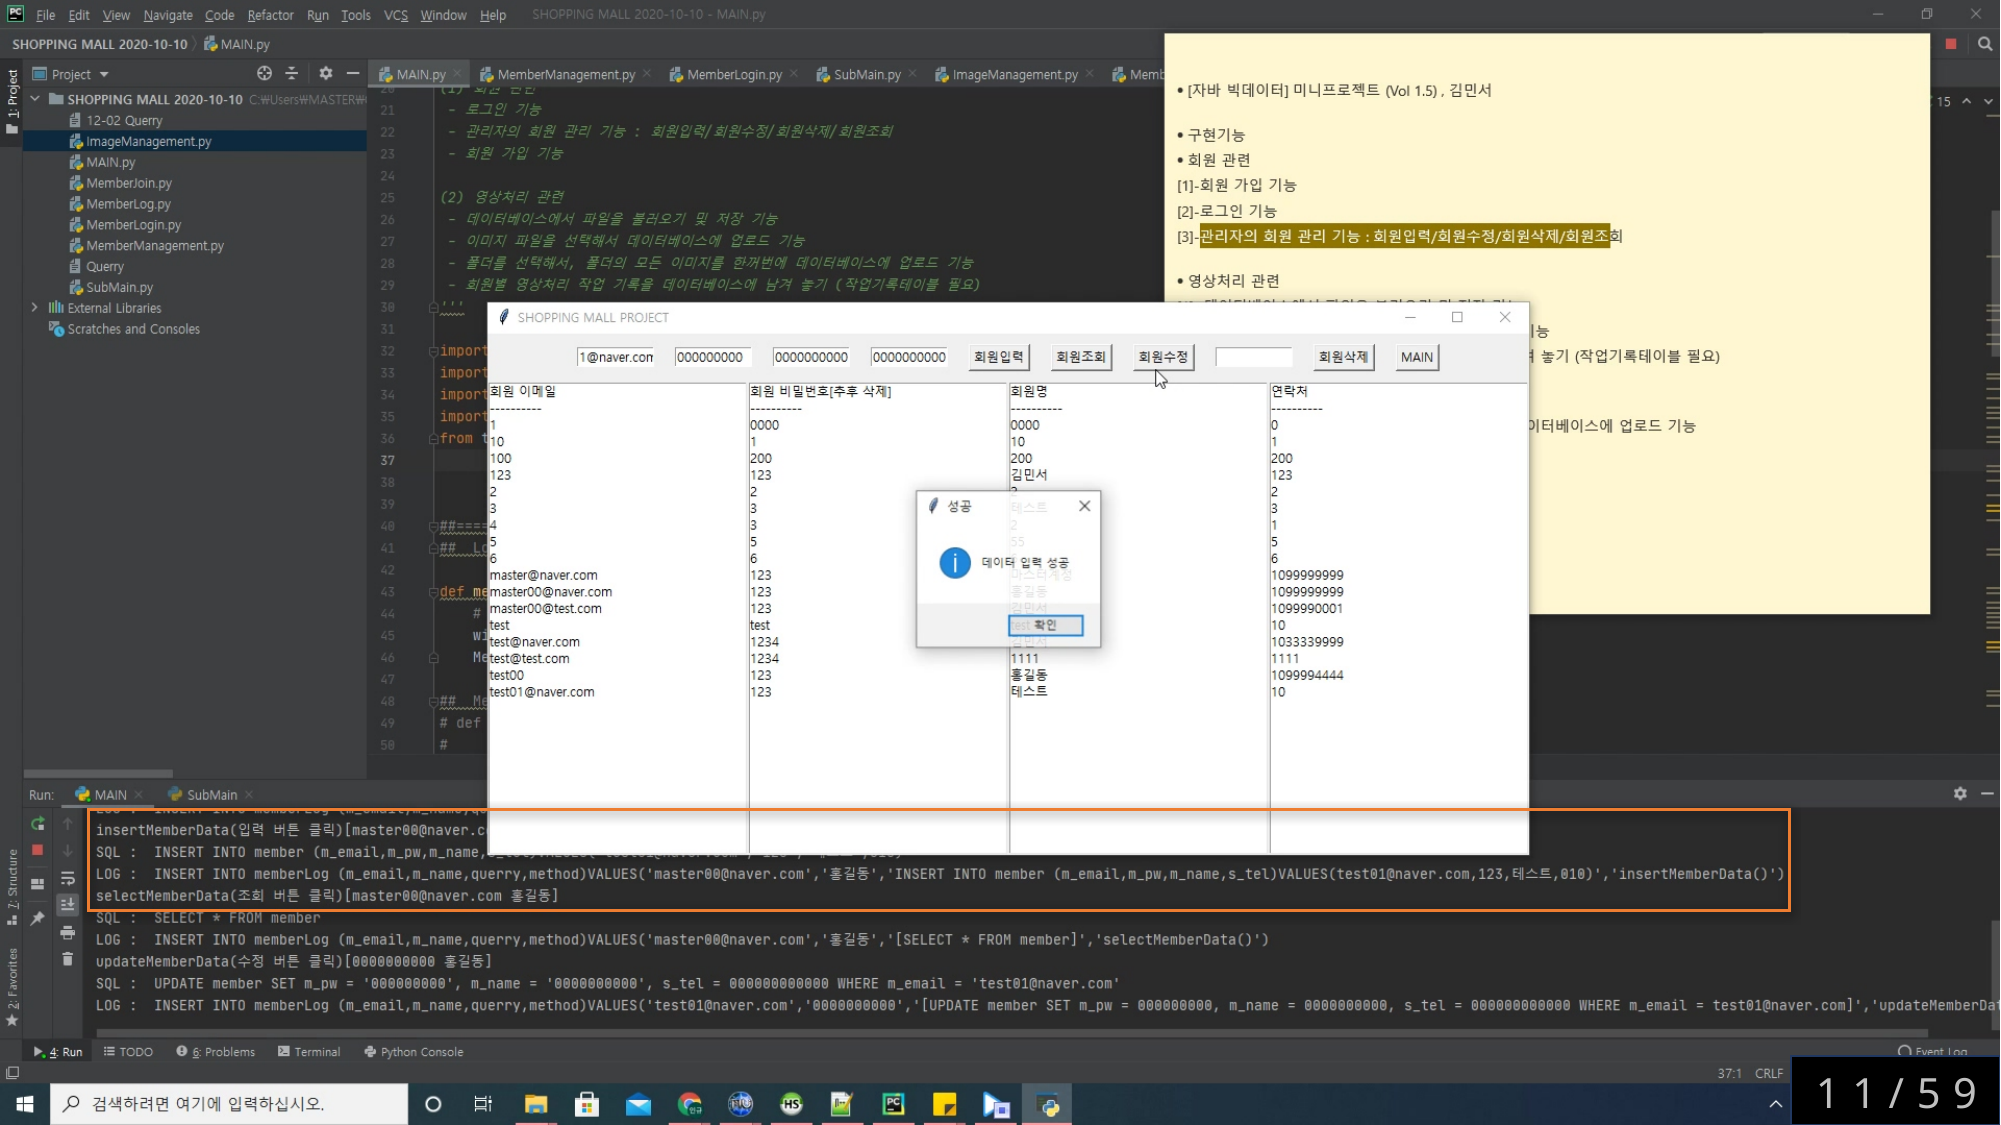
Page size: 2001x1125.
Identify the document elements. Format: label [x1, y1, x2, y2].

picture [0, 0, 2000, 1125]
text_box [1790, 1055, 2000, 1125]
